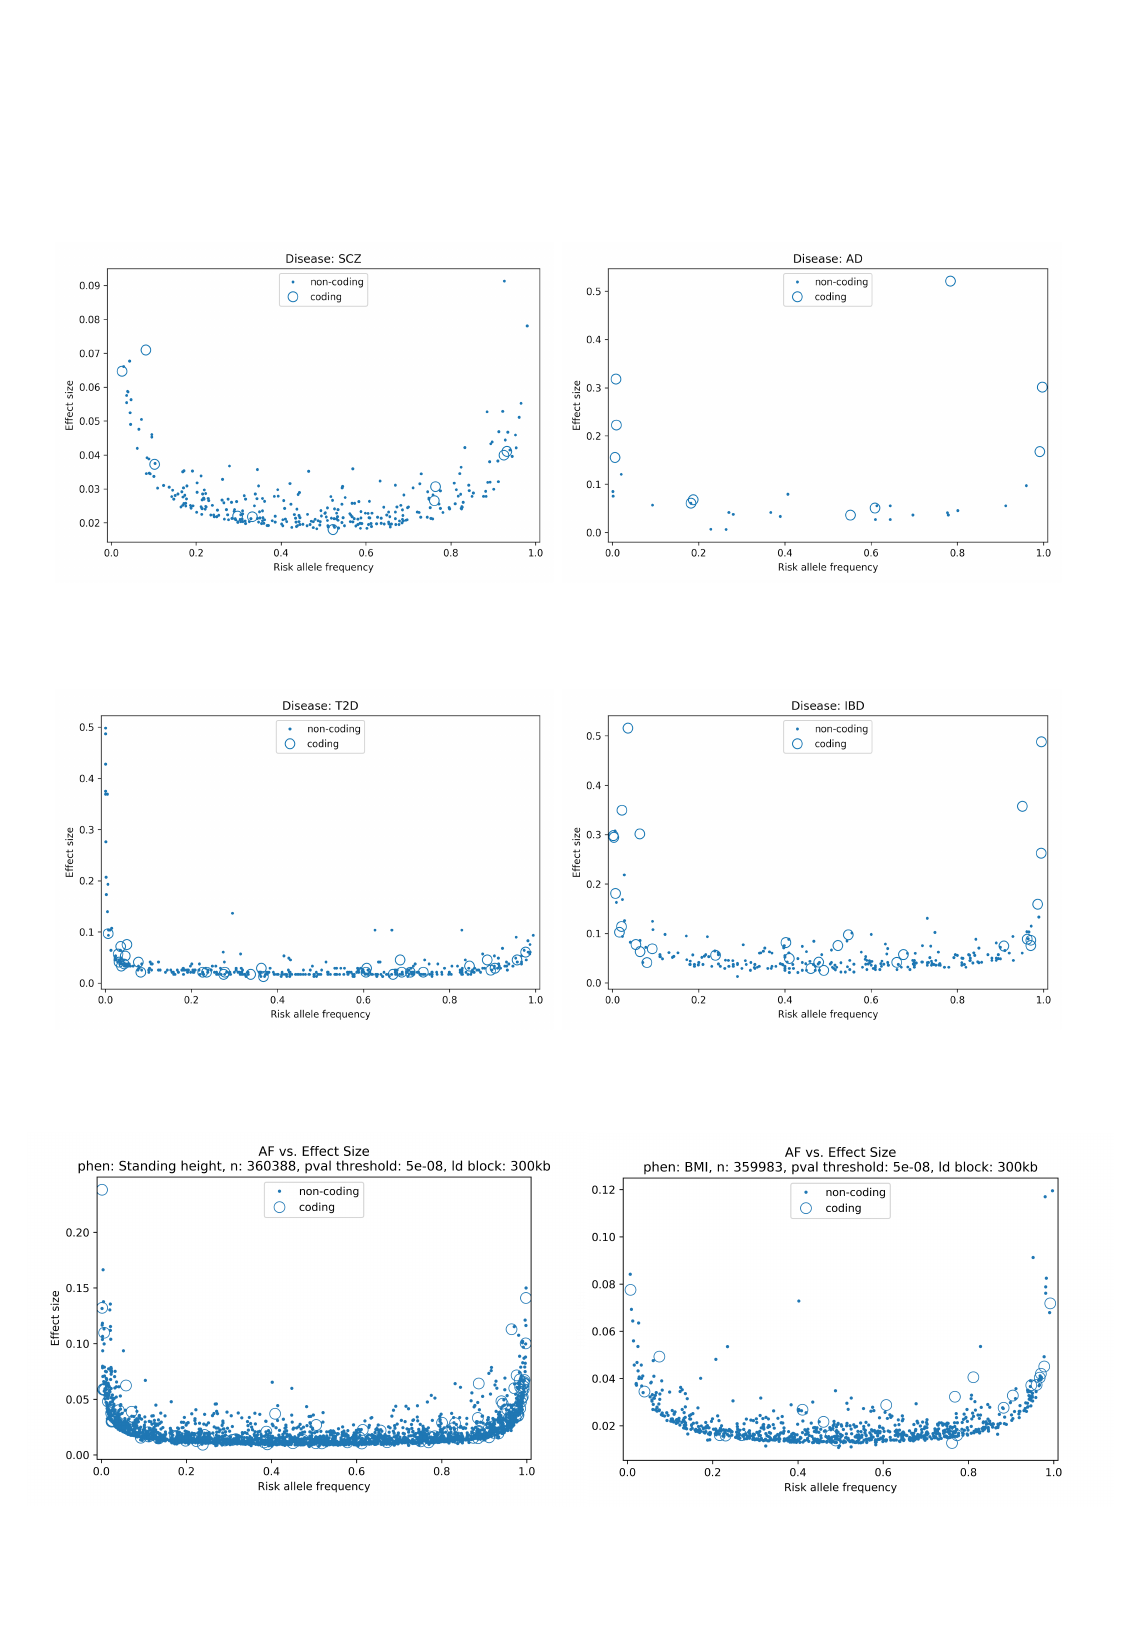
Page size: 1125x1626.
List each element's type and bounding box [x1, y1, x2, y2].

text_box [27, 242, 1114, 1507]
